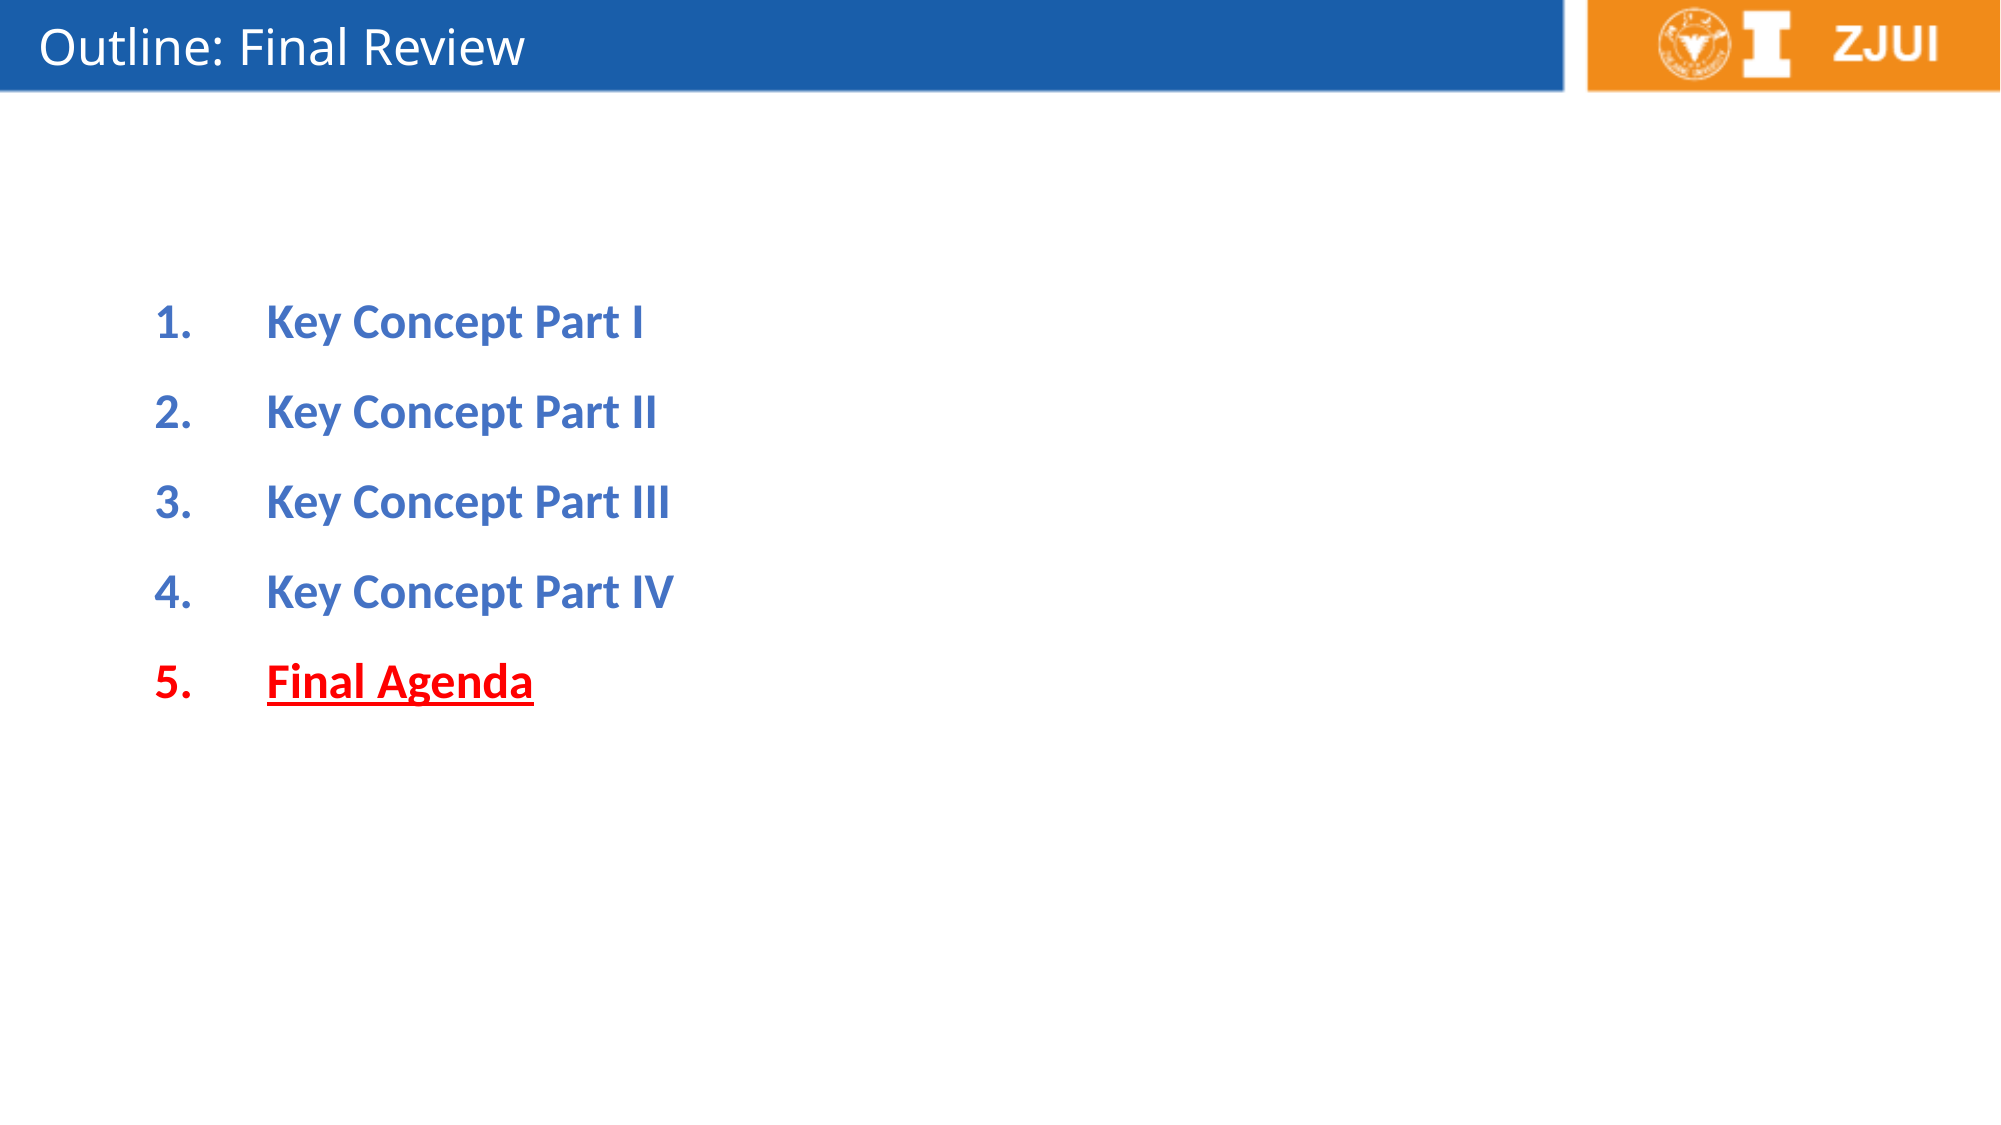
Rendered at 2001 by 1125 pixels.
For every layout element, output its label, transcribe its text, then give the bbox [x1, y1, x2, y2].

picture [0, 0, 2001, 1125]
text_box Outline: Final Review [23, 7, 1379, 83]
text_box Key Concept Part I Key Concept Part II Key Concept Part III Key Concept Part IV Final Agenda [139, 251, 1762, 717]
